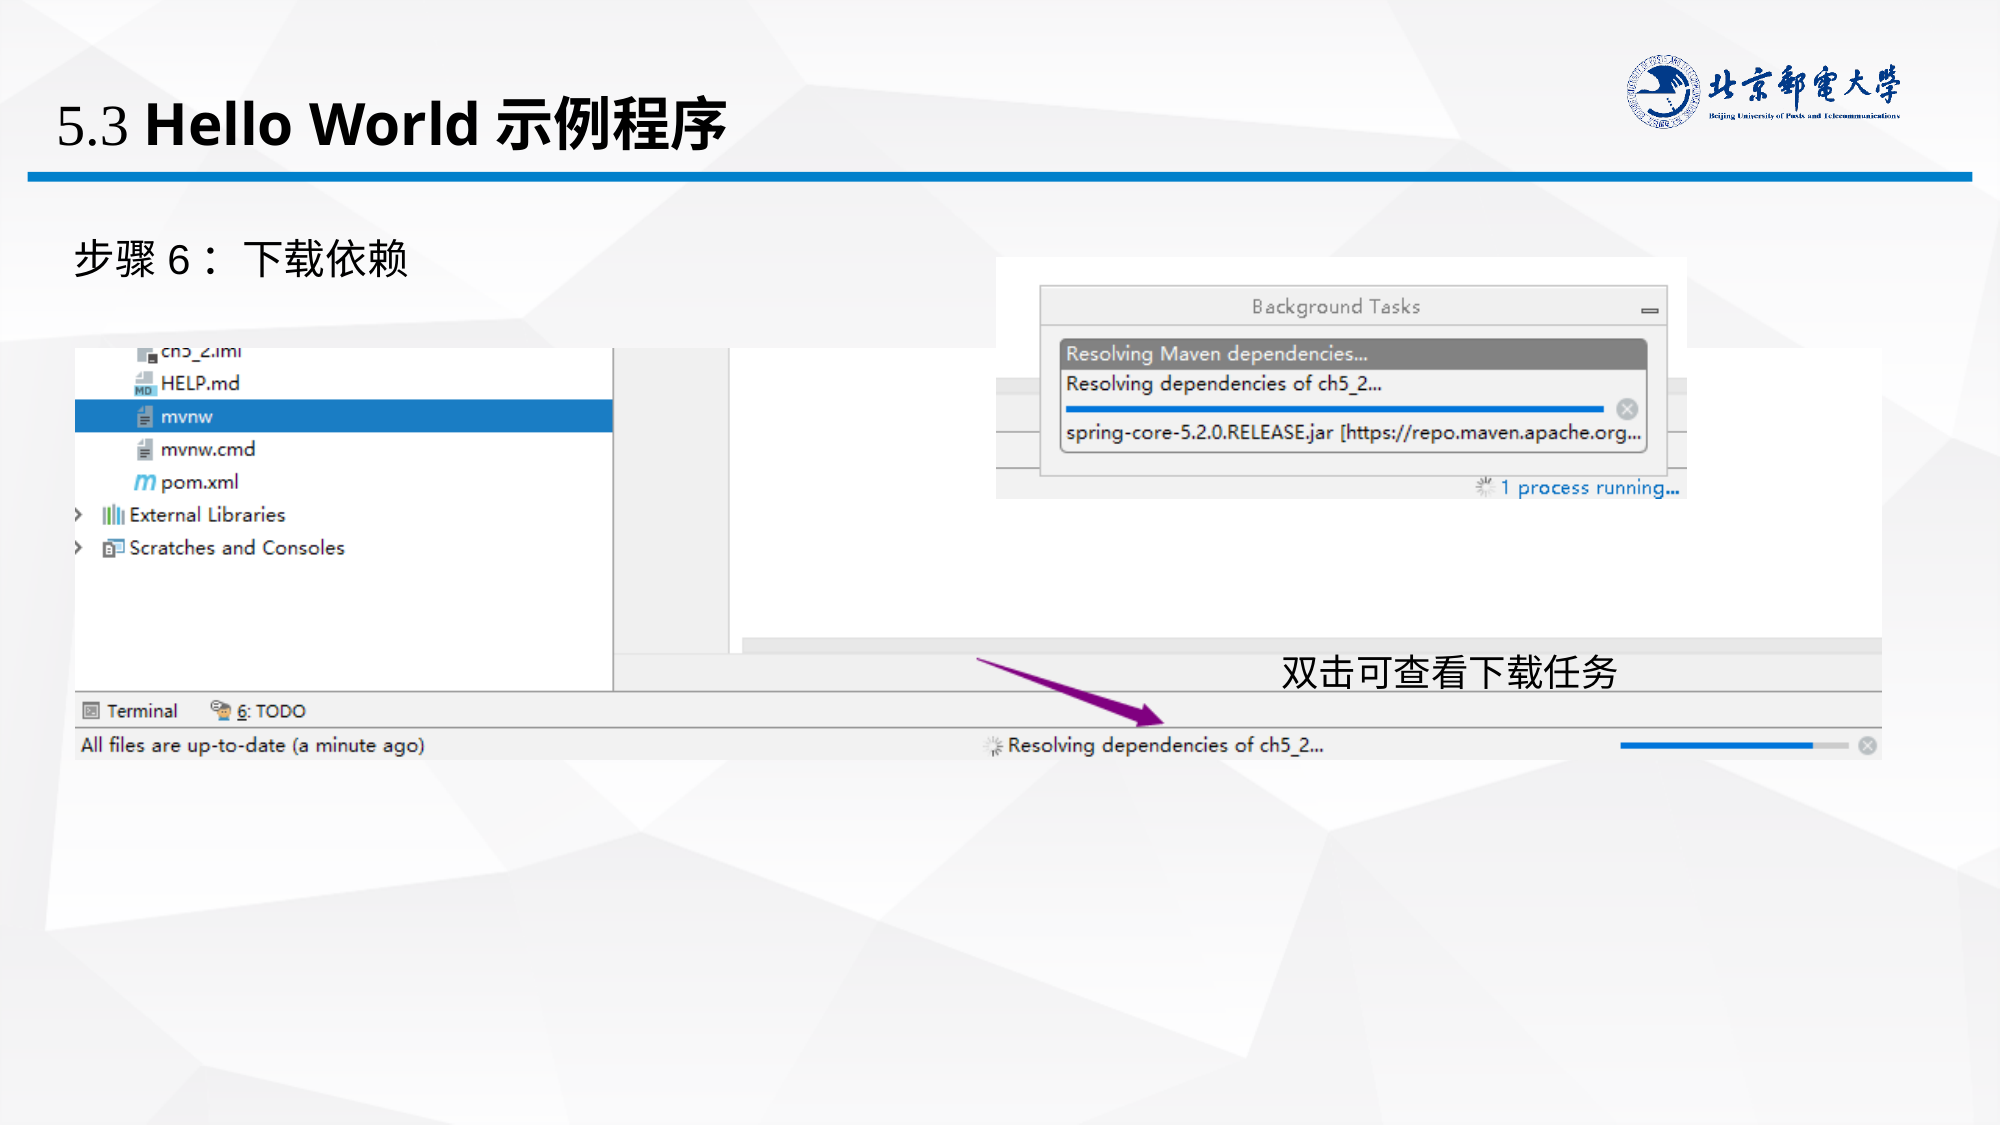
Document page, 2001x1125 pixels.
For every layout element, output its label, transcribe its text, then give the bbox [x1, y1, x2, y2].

picture [0, 0, 2000, 1125]
text_box 步骤6：下载依赖 [40, 200, 1916, 291]
title 5.3 Hello World示例程序 [41, 52, 1188, 200]
